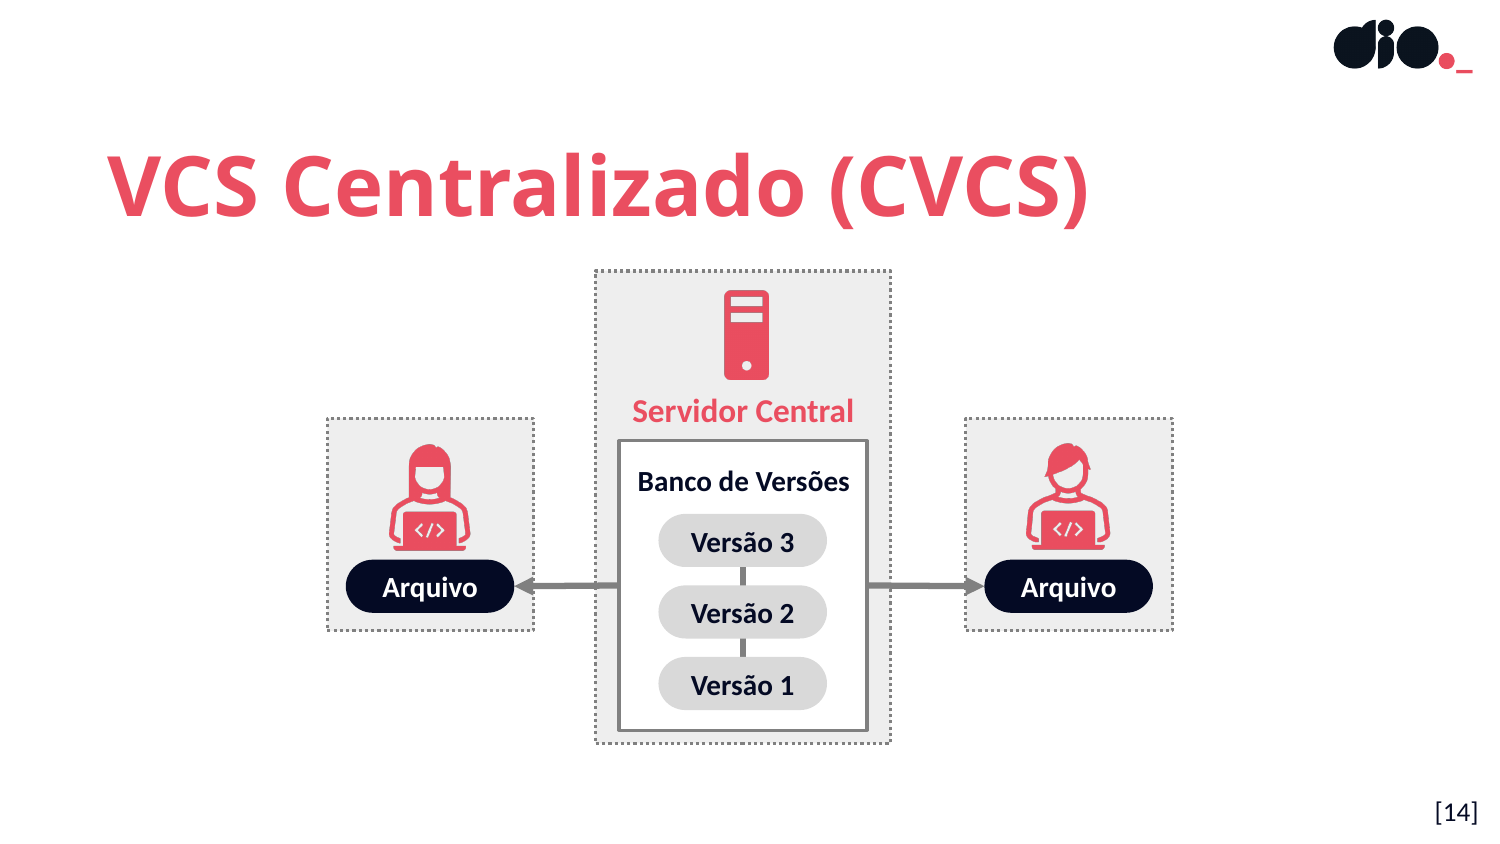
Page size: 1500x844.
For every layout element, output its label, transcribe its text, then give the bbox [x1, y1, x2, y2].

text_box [965, 418, 1173, 632]
picture [1333, 19, 1473, 74]
slide_number [14] [1403, 779, 1494, 844]
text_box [618, 440, 868, 731]
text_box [588, 270, 891, 583]
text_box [588, 595, 891, 744]
text_box VCS Centralizado (CVCS) [92, 106, 1404, 245]
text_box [327, 418, 535, 632]
